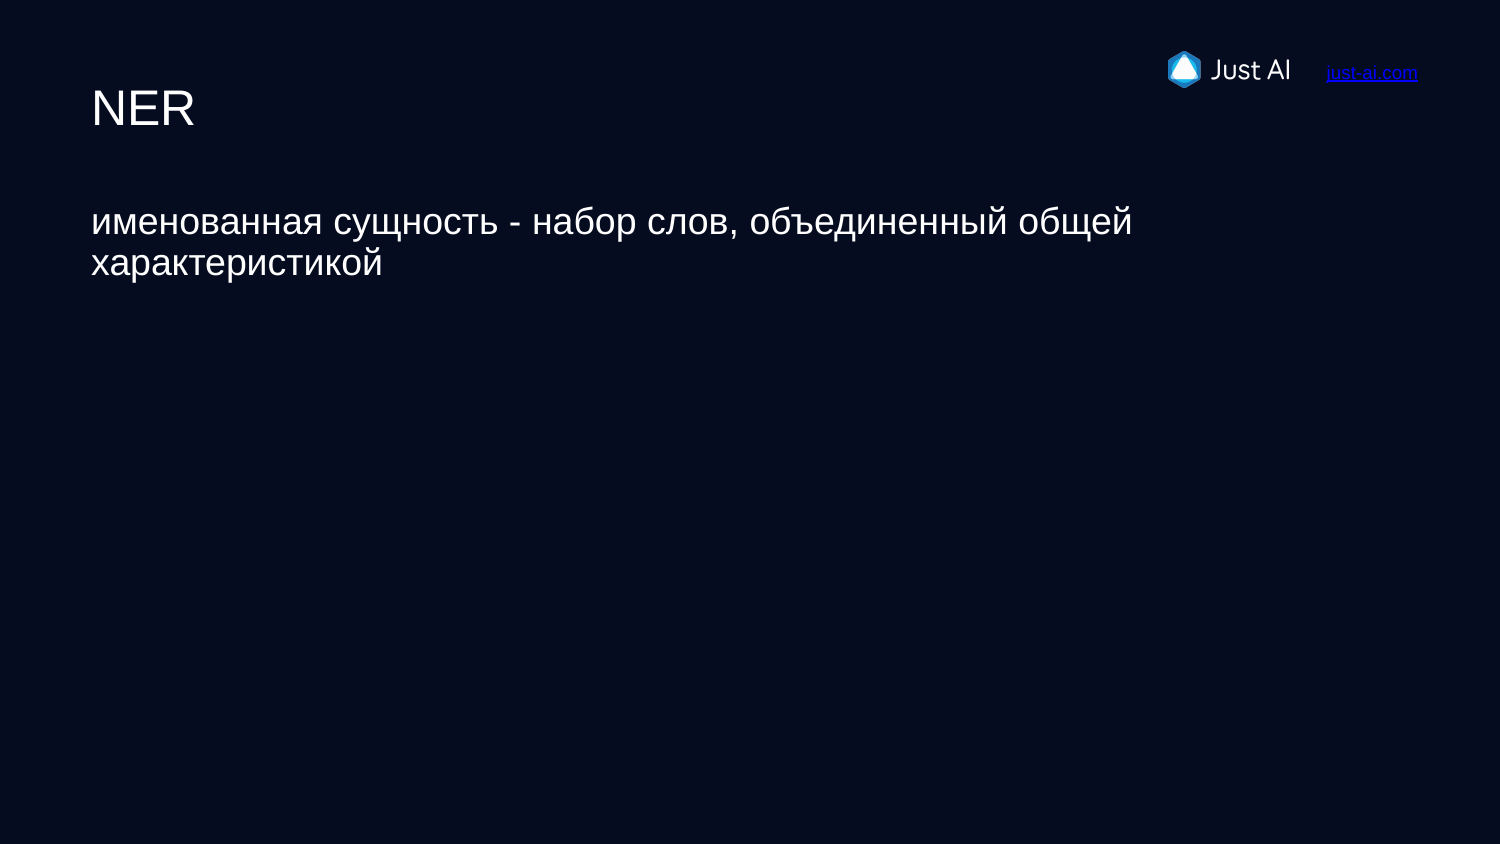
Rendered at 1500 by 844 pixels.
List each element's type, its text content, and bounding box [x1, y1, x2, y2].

list именованная сущность - набор слов, объединенный общей характеристикой [85, 196, 1415, 769]
picture [1168, 51, 1289, 58]
title NER [85, 58, 1415, 160]
